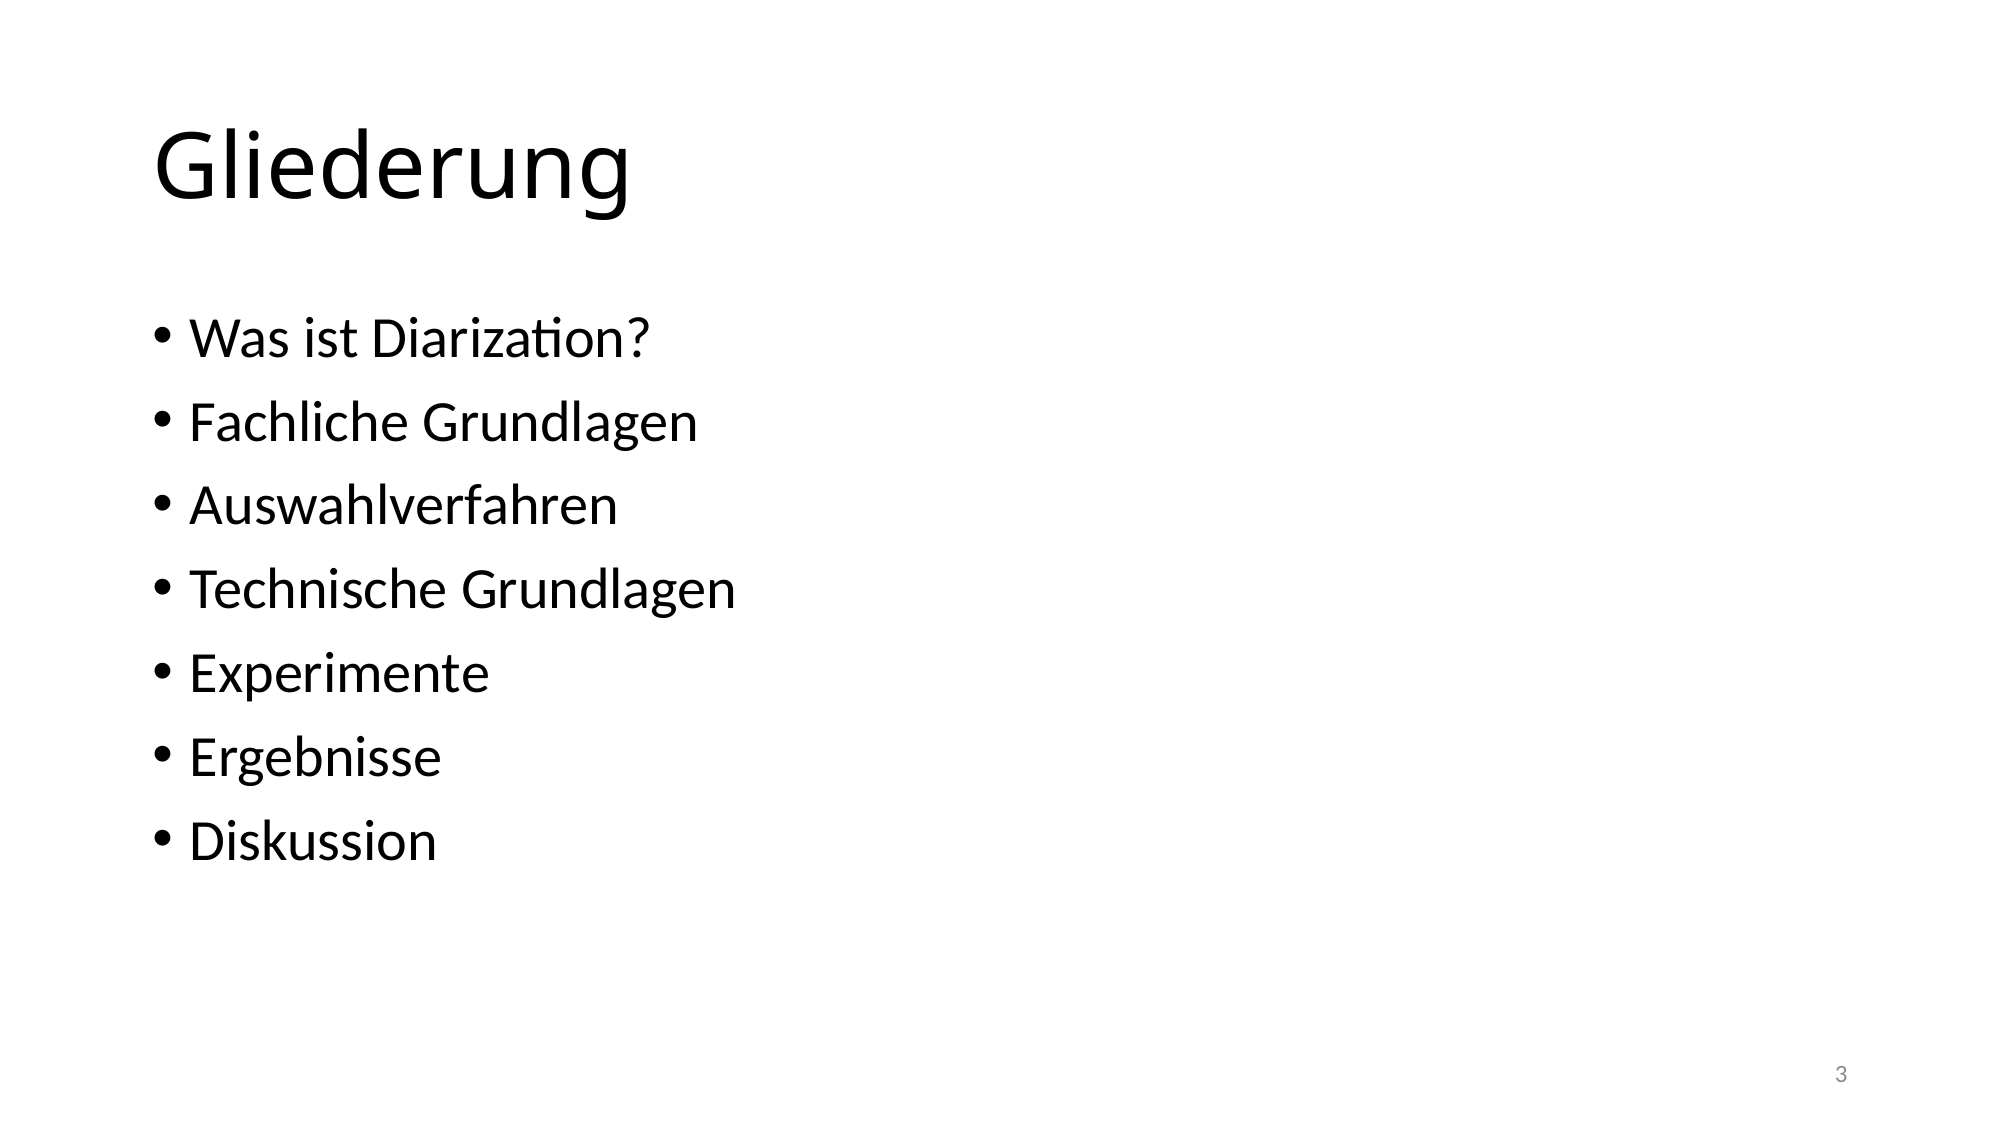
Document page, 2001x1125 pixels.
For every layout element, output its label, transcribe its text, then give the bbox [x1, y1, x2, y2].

slide_number 3 [1412, 1042, 1863, 1103]
title Gliederung [137, 59, 1863, 278]
list Was ist Diarization? Fachliche Grundlagen Auswahlverfahren Technische Grundlagen Experimente Ergebnisse Diskussion [137, 299, 1863, 1014]
